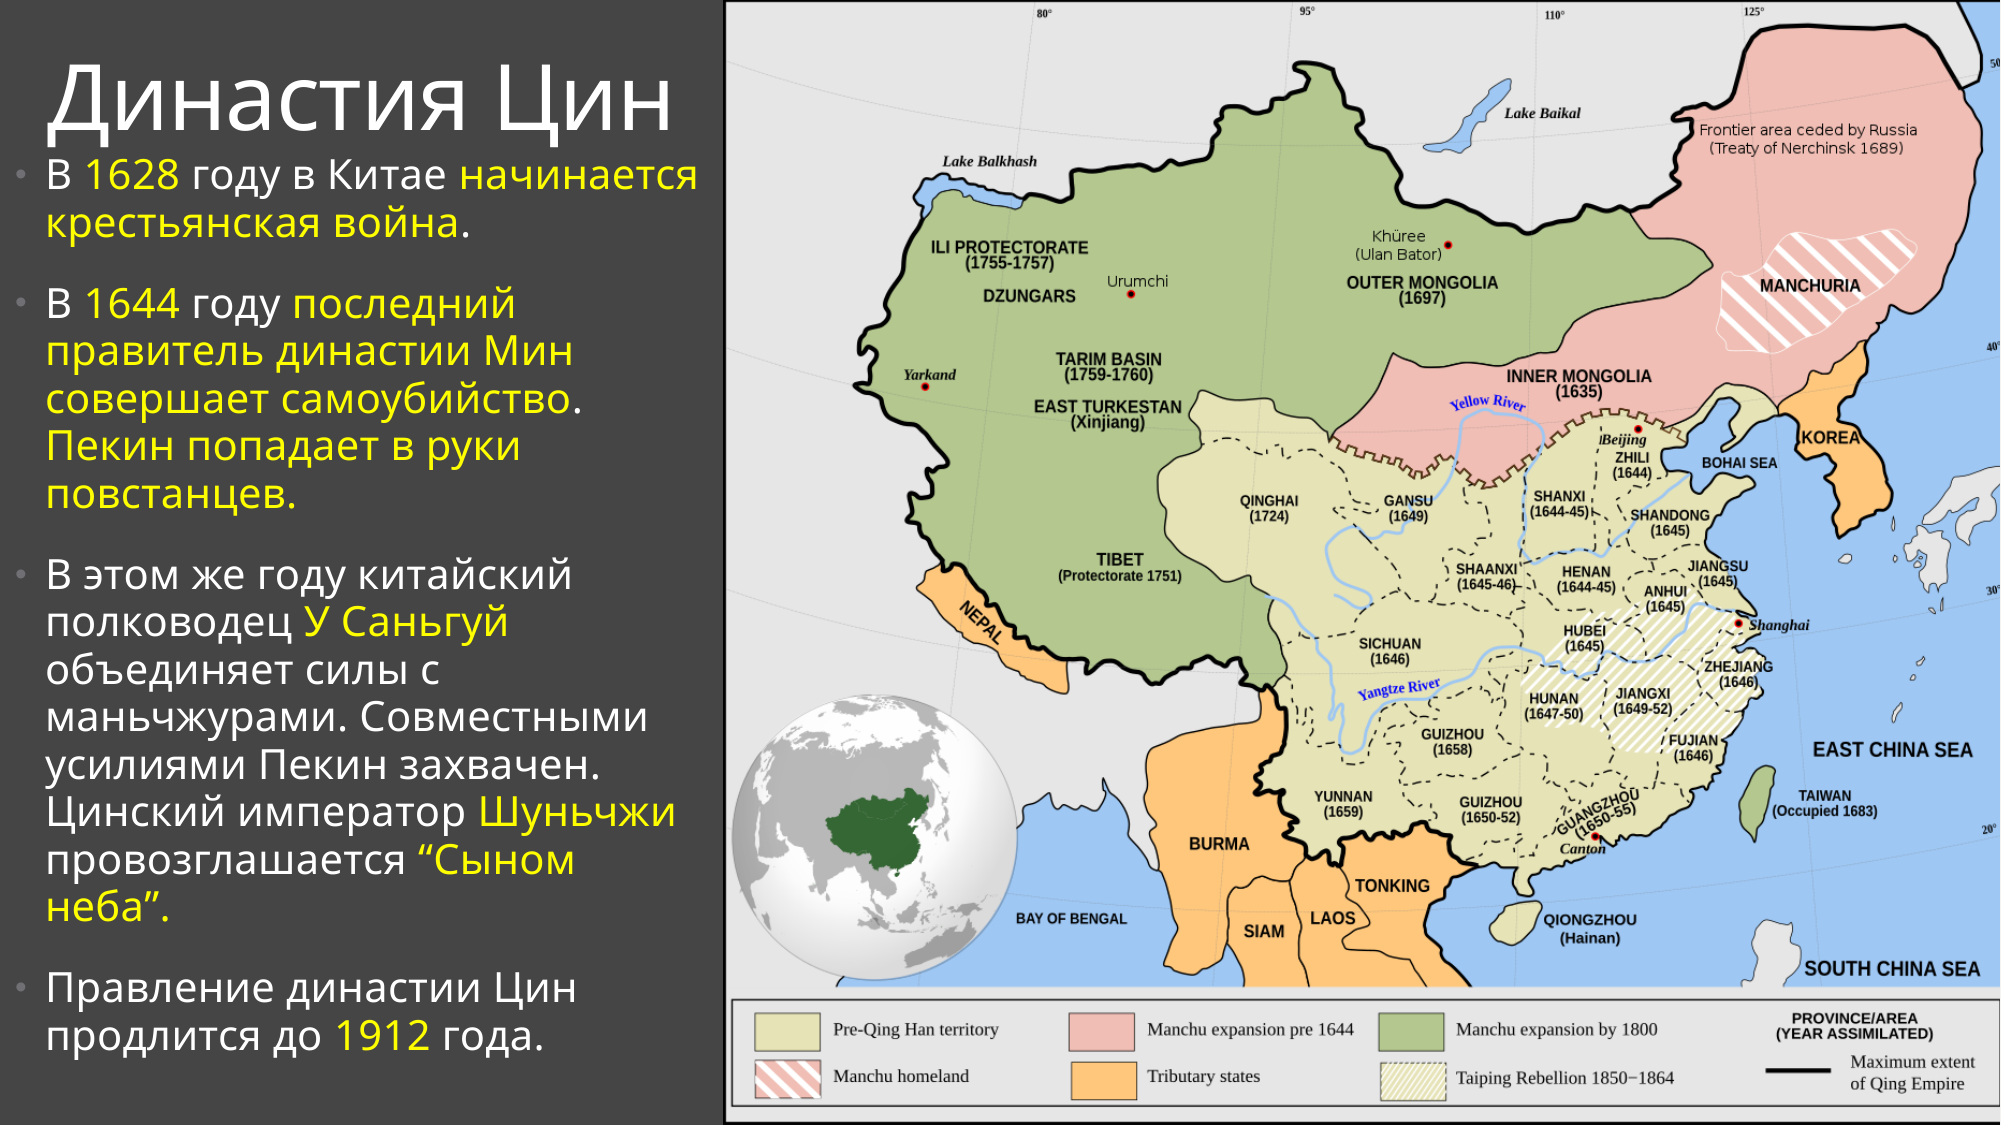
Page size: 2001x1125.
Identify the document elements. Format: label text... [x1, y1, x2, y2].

title Династия Цин [0, 0, 717, 144]
picture [723, 0, 2000, 1125]
list В 1628 году в Китае начинается крестьянская война. В 1644 году последний правитель династии Мин совершает самоубийство. Пекин попадает в руки повстанцев. В этом же году китайский полководец У Саньгуй объединяет силы с маньчжурами. Совместными усилиями Пекин захвачен. Цинский император Шуньчжи провозглашается “Сыном неба”. Правление династии Цин продлится до 1912 года. [0, 144, 716, 1125]
